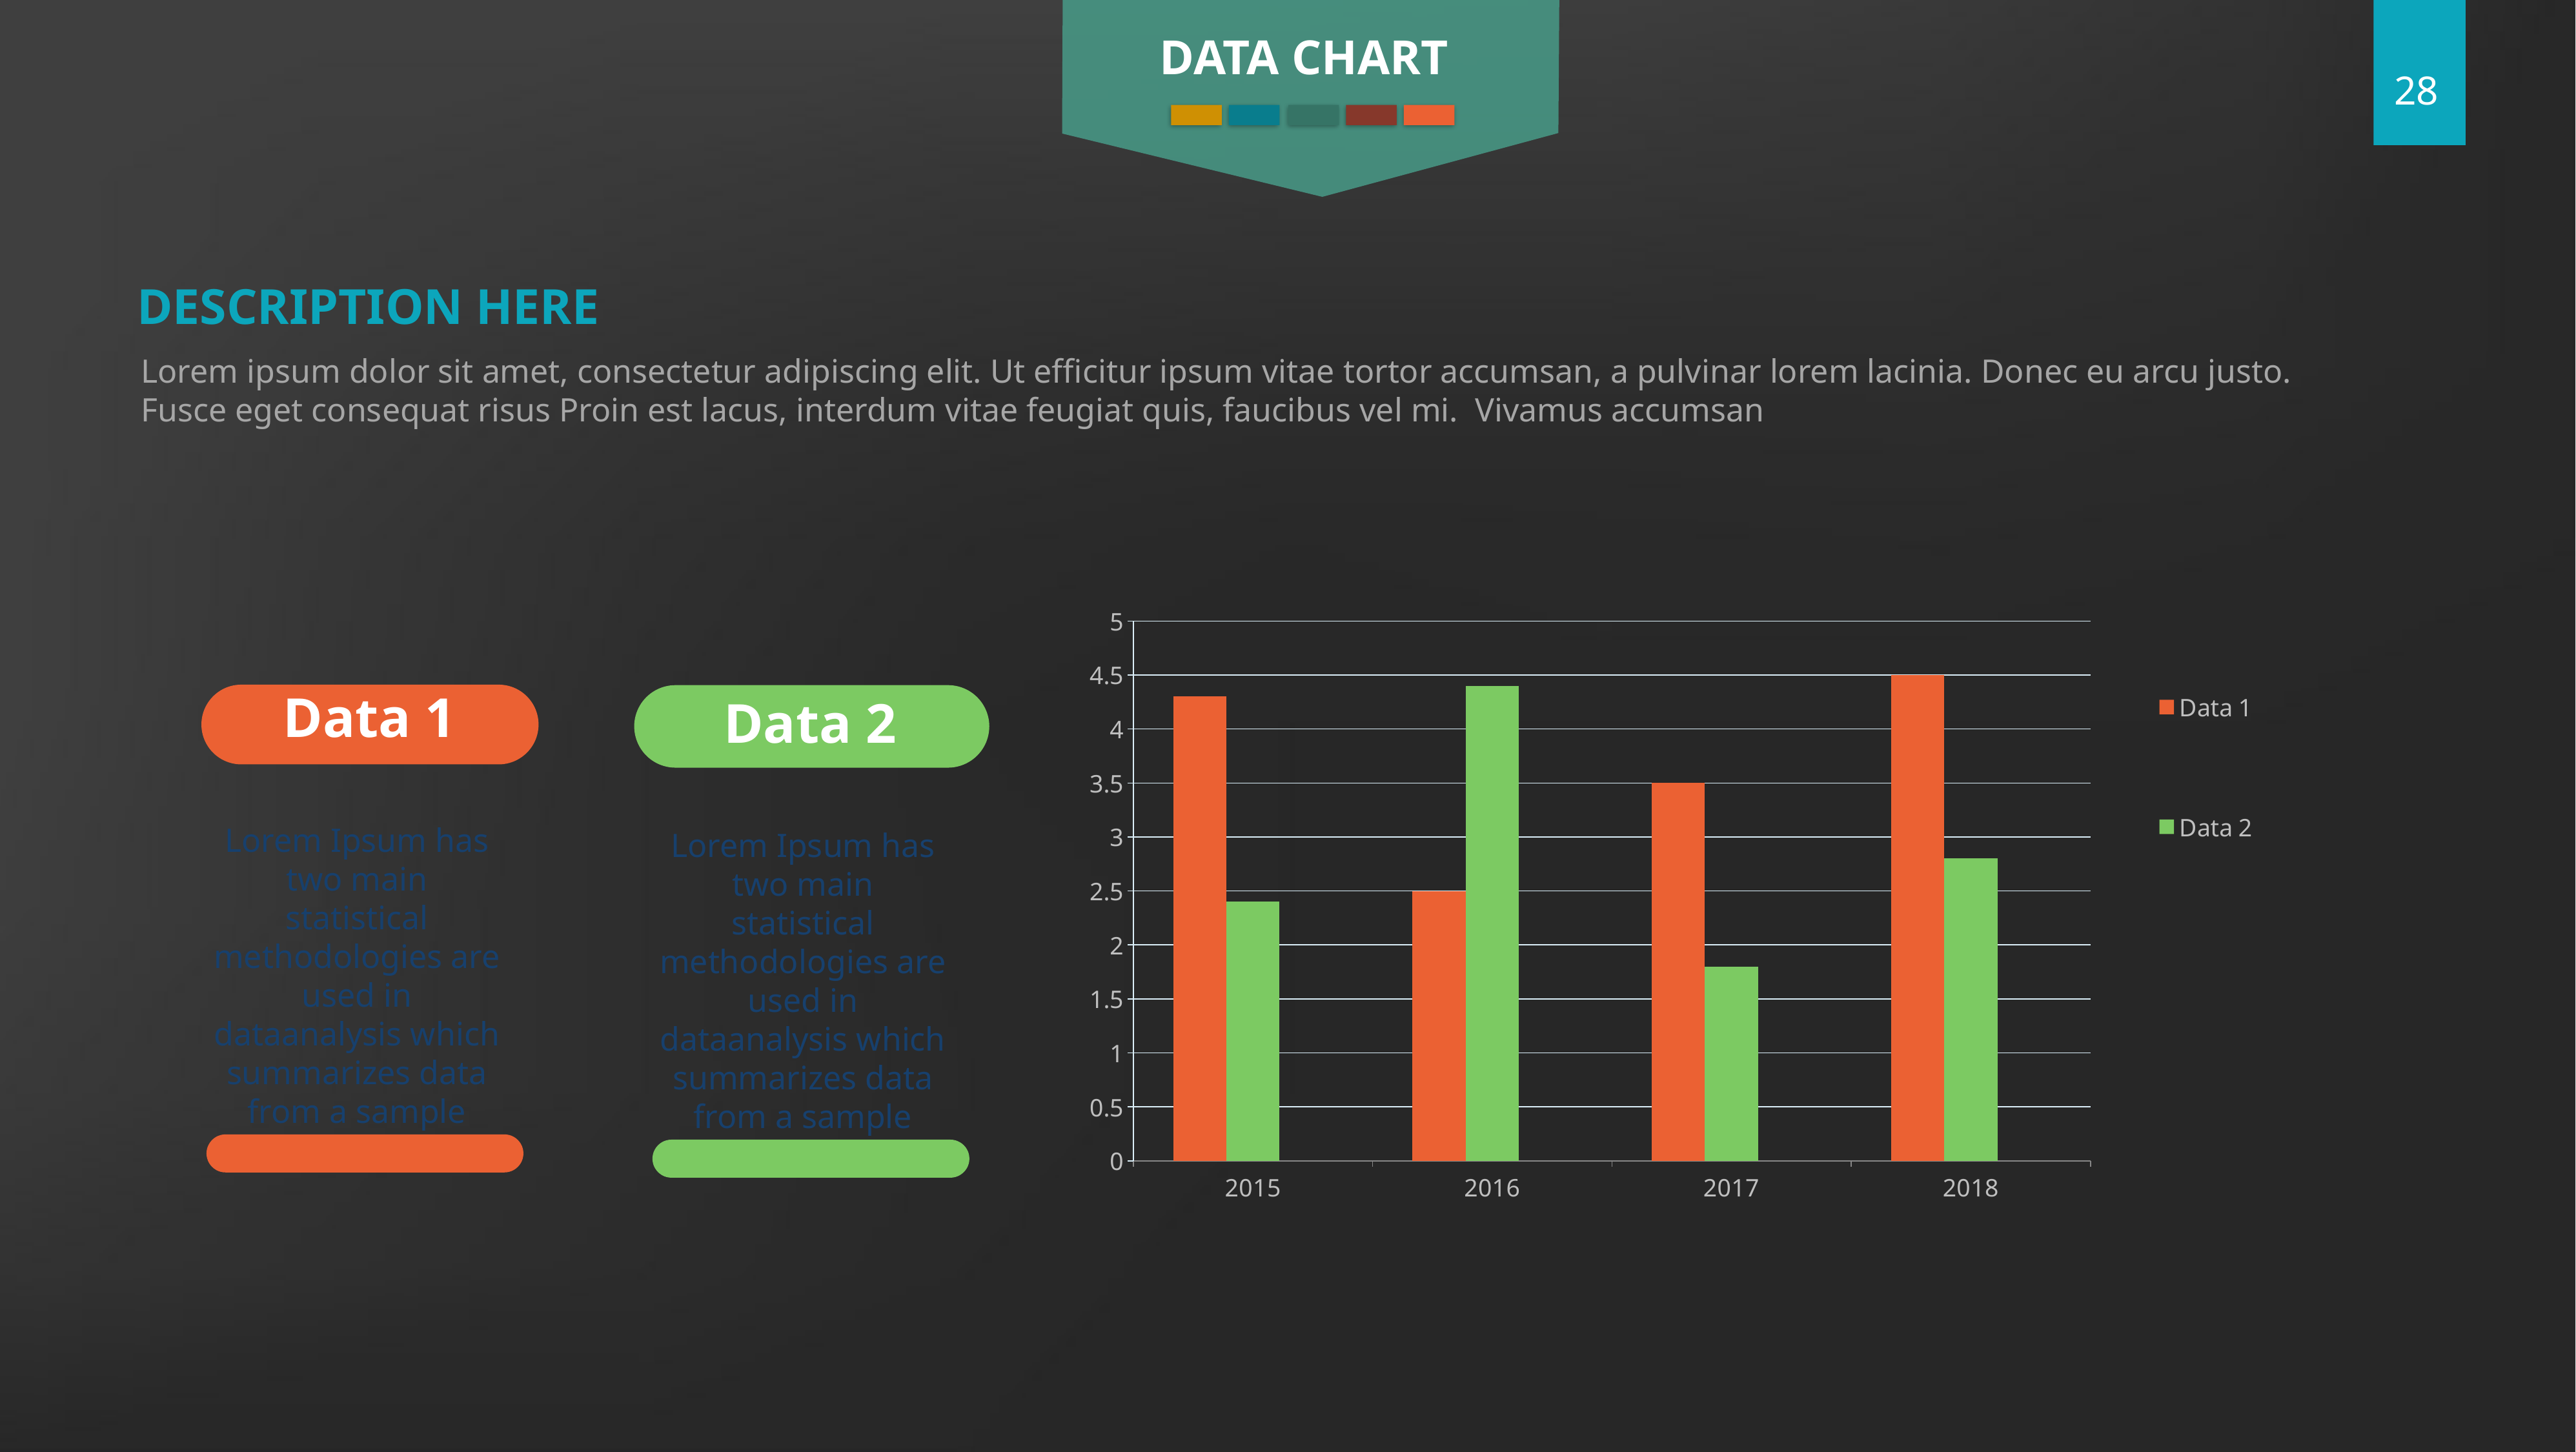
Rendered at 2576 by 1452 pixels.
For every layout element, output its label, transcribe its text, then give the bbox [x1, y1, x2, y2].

text_box Lorem Ipsum has two main statistical methodologies are used in dataanalysis which summarizes data from a sample using indexes. [636, 814, 969, 1185]
text_box [651, 1138, 971, 1180]
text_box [1026, 0, 1570, 197]
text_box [634, 685, 989, 768]
text_box [205, 1133, 525, 1174]
chart [1089, 525, 2409, 1235]
picture [0, 0, 2576, 1452]
text_box Lorem Ipsum has two main statistical methodologies are used in dataanalysis which summarizes data from a sample using indexes. [190, 808, 523, 1180]
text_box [195, 683, 544, 765]
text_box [117, 266, 2348, 452]
